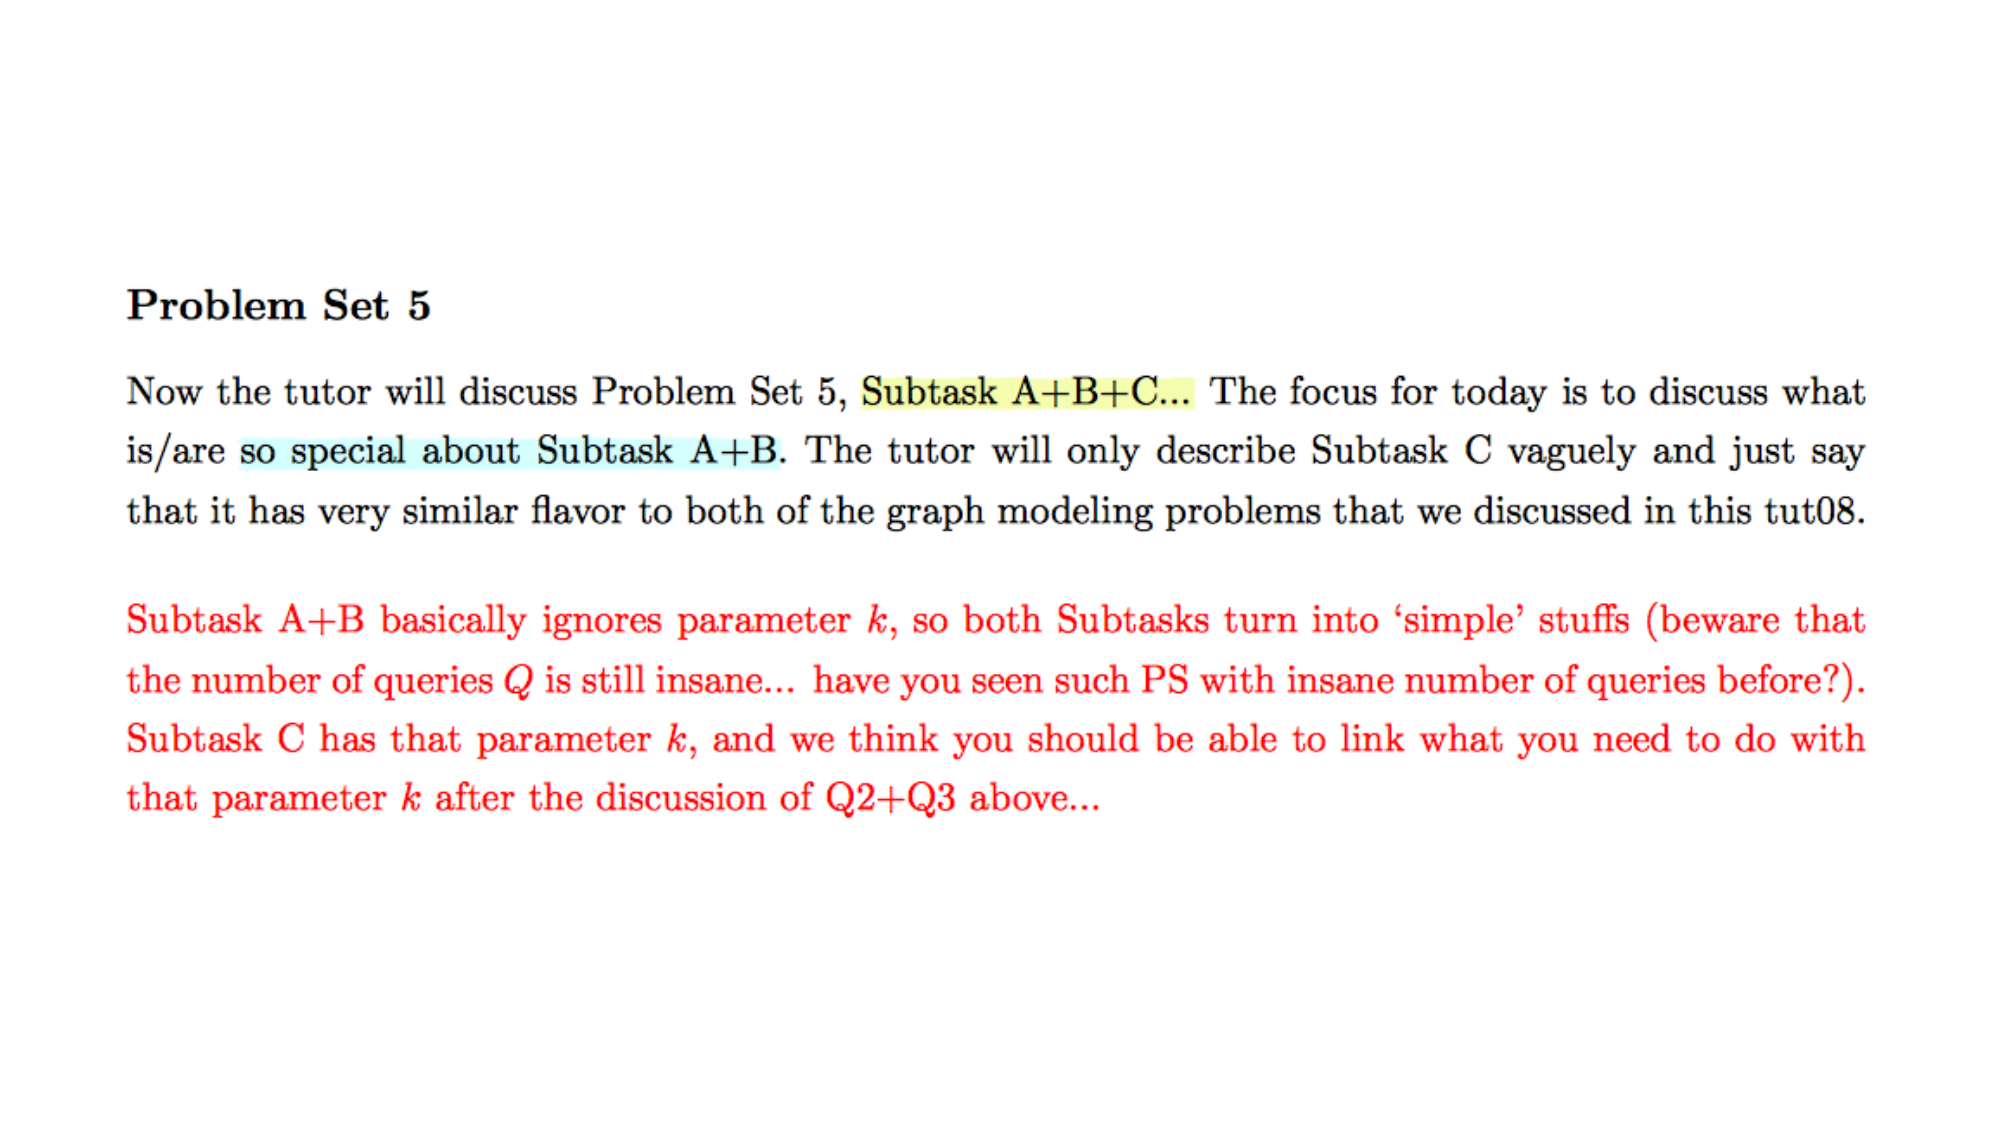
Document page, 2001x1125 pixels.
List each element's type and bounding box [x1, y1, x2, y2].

picture [105, 262, 1895, 863]
